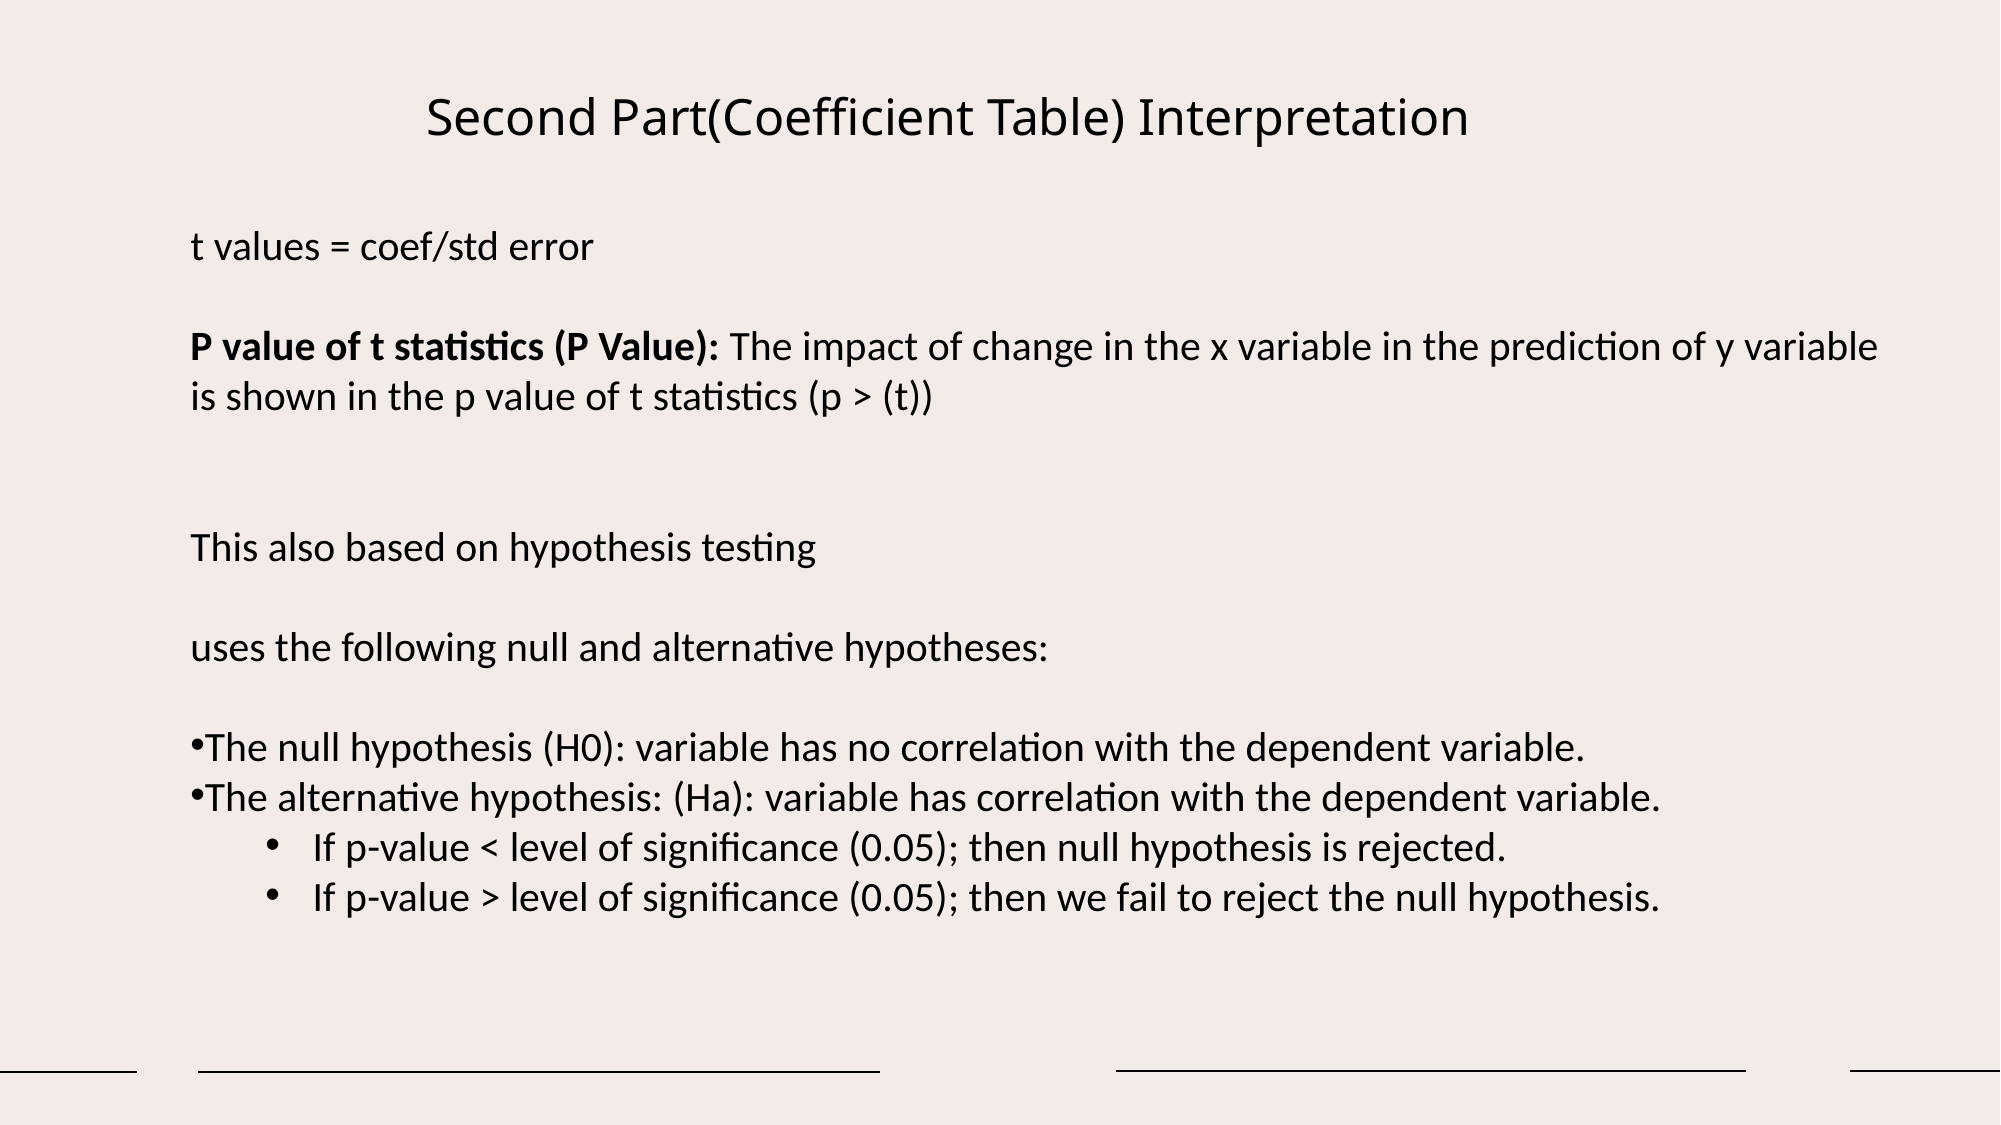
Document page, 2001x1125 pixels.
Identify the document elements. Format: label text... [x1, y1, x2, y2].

title Second Part(Coefficient Table) Interpretation [334, 78, 1563, 159]
text_box t values = coef/std error P value of t statistics (P Value): The impact of change in the x variable in the prediction of y variable is shown in the p value of t statistics (p > (t)) This also based on hypothesis testing uses the following null and alternative hypotheses: The null hypothesis (H0): variable has no correlation with the dependent variable. The alternative hypothesis: (Ha): variable has correlation with the dependent variable. If p-value < level of significance (0.05); then null hypothesis is rejected. If p-value > level of significance (0.05); then we fail to reject the null hypothesis. [175, 211, 1913, 1027]
